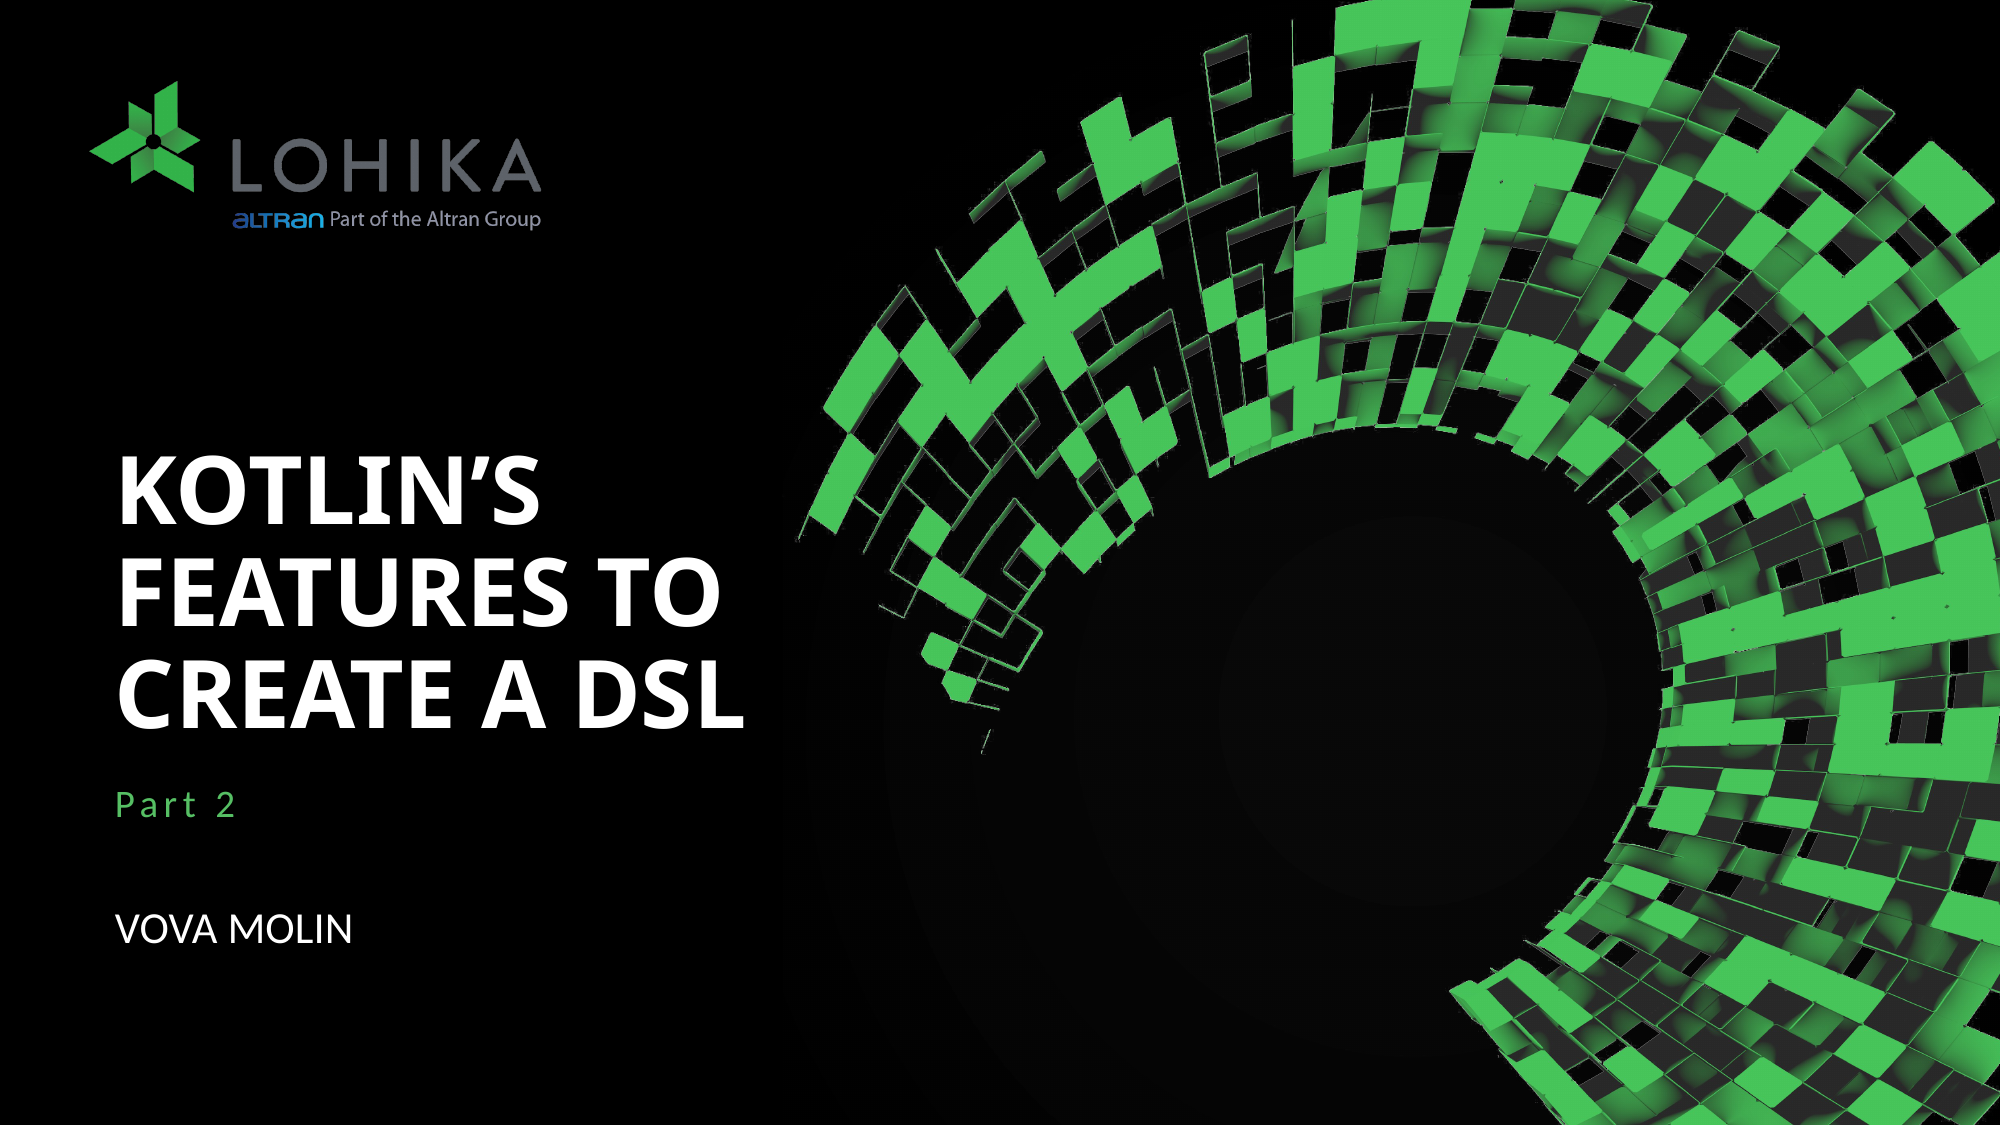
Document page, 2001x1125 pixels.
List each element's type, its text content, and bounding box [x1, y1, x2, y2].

title KoTlin’s features to create a dsl [99, 437, 1002, 749]
picture [79, 65, 551, 247]
list Vova molin [99, 891, 1002, 956]
subtitle Part 2 [99, 778, 1500, 826]
picture [782, 0, 2000, 1125]
